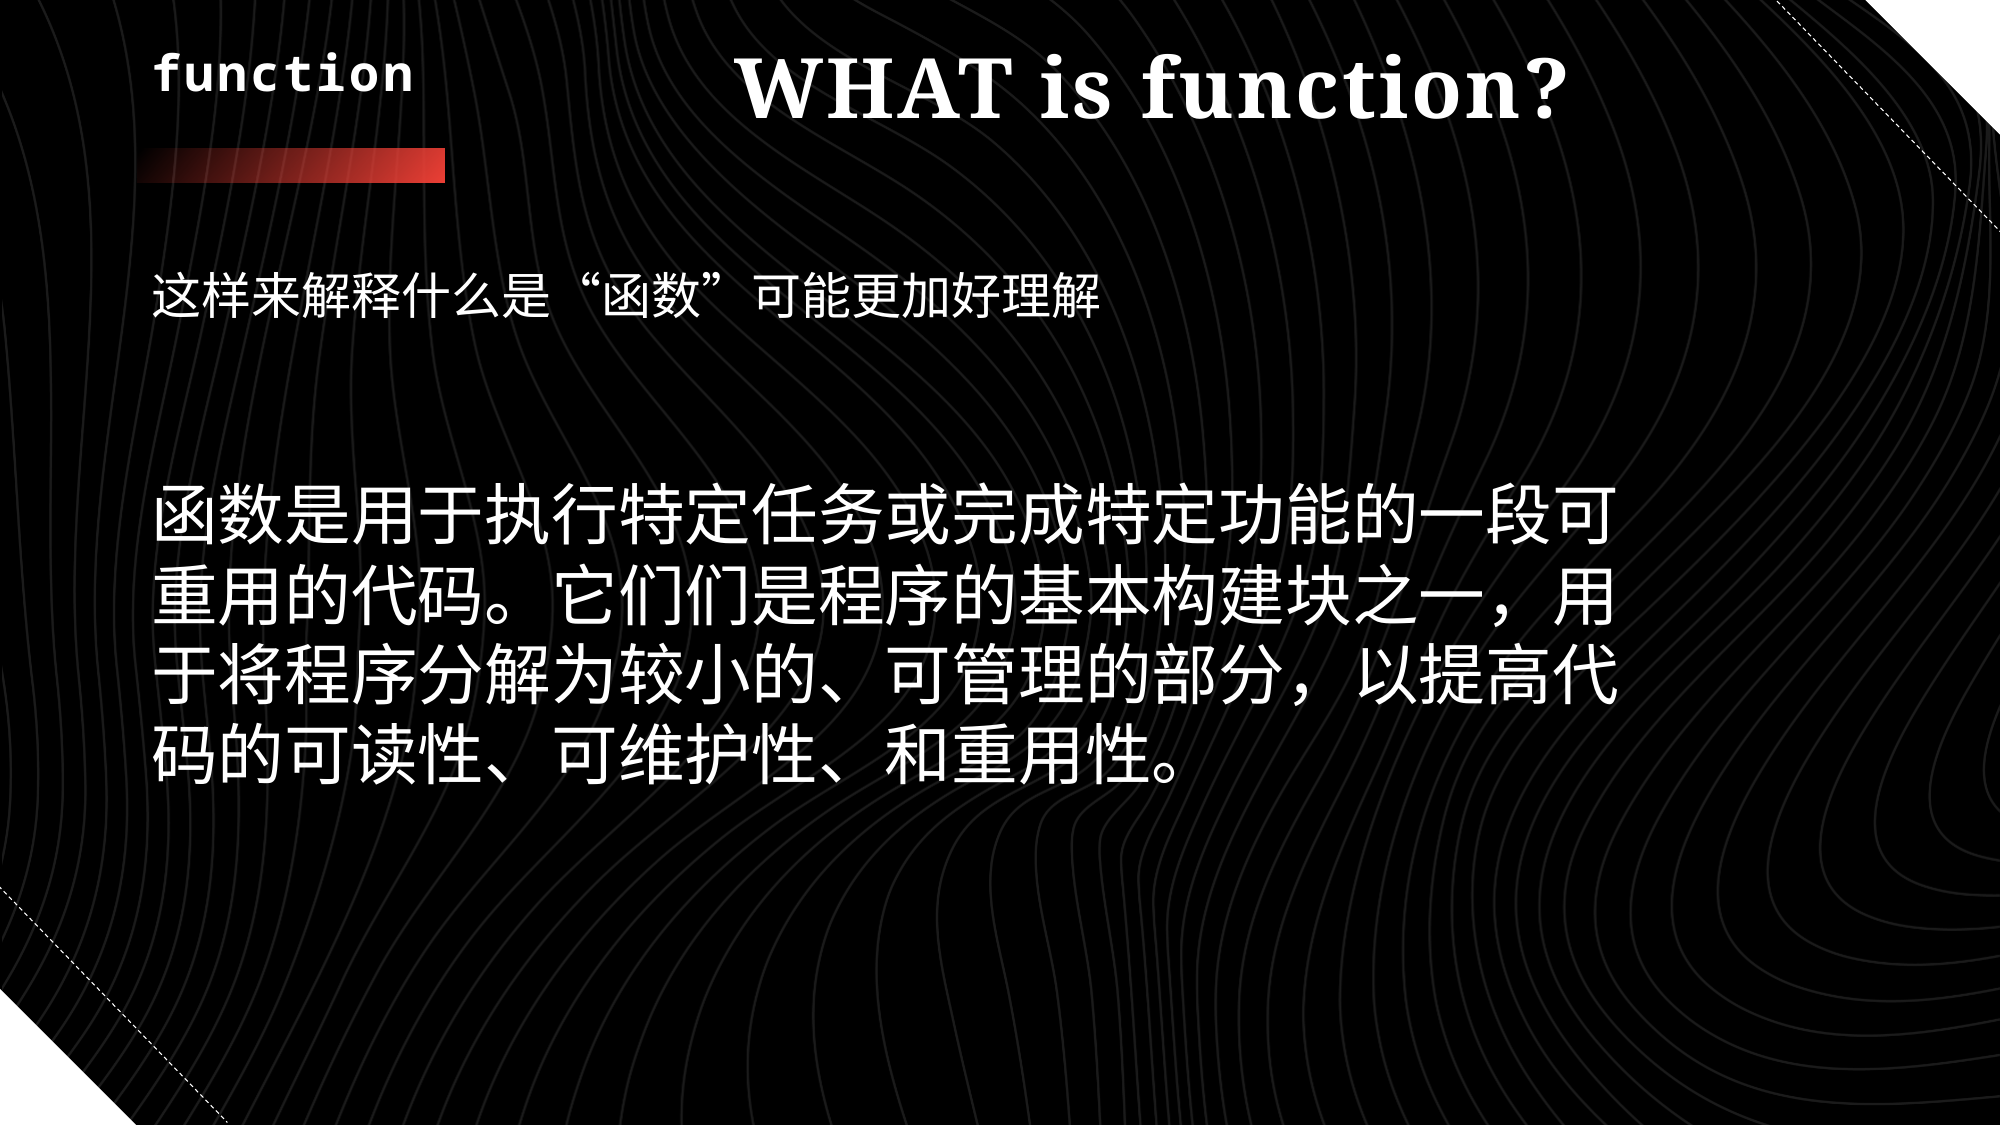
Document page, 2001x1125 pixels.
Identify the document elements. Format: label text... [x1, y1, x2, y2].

title function [136, 27, 719, 124]
text_box WHAT is function? [719, 27, 1772, 143]
text_box 函数是用于执行特定任务或完成特定功能的一段可重用的代码。它们们是程序的基本构建块之一，用于将程序分解为较小的、可管理的部分，以提高代码的可读性、可维护性、和重用性。 [136, 465, 1673, 801]
title function [1772, 27, 1863, 124]
text_box 这样来解释什么是“函数”可能更加好理解 [136, 256, 1160, 332]
